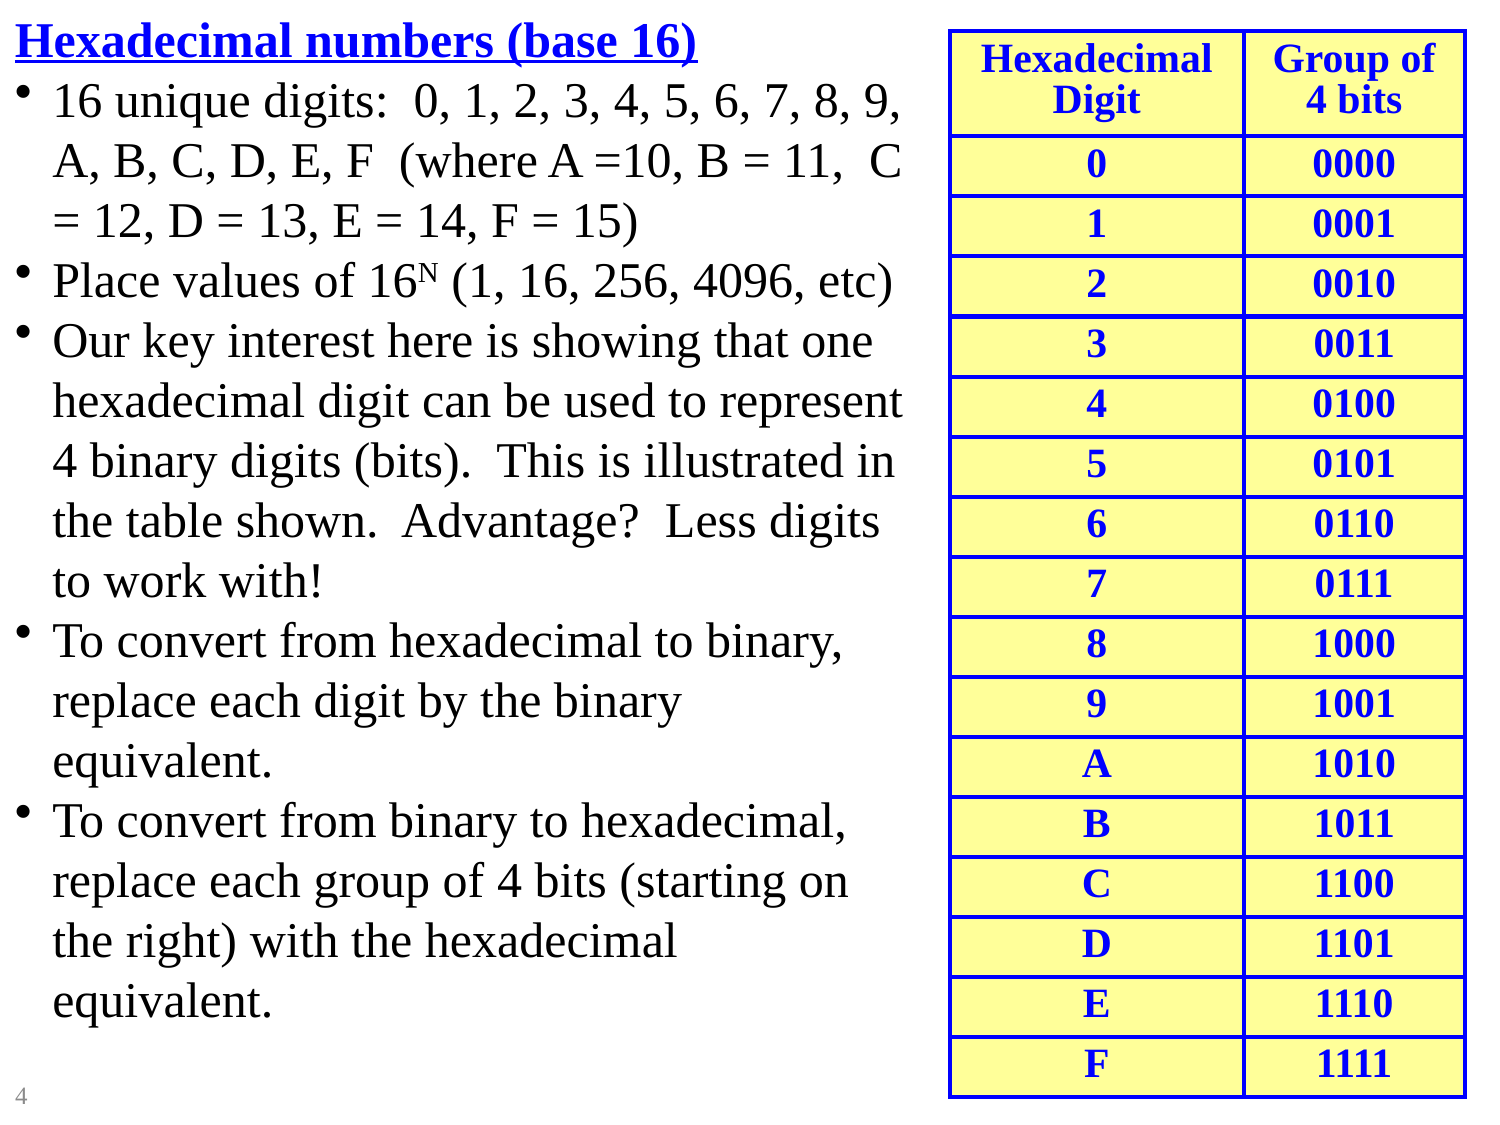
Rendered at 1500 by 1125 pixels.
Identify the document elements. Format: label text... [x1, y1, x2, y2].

table_header Hexadecimal Digit [952, 33, 1242, 134]
table_cell 0 [952, 138, 1242, 194]
table_cell 2 [952, 258, 1242, 314]
table_cell 6 [952, 499, 1242, 555]
table_cell 8 [952, 619, 1242, 675]
table_cell C [952, 859, 1242, 915]
table_cell A [952, 739, 1242, 795]
table_cell 1101 [1246, 919, 1463, 975]
table_cell 0011 [1246, 319, 1463, 375]
table_cell 1011 [1246, 799, 1463, 855]
table_cell 0110 [1246, 499, 1463, 555]
slide_number 4 [0, 1065, 350, 1125]
table_cell 1100 [1246, 859, 1463, 915]
table_cell 1010 [1246, 739, 1463, 795]
table_cell 5 [952, 439, 1242, 495]
table_cell 1000 [1246, 619, 1463, 675]
table_header Group of 4 bits [1246, 33, 1463, 134]
table_cell 1001 [1246, 679, 1463, 735]
table_cell E [952, 979, 1242, 1035]
table_cell 0101 [1246, 439, 1463, 495]
table_cell B [952, 799, 1242, 855]
table_cell 0000 [1246, 138, 1463, 194]
table_cell D [952, 919, 1242, 975]
table_cell F [952, 1039, 1242, 1095]
table_cell 0100 [1246, 379, 1463, 435]
table_cell 0111 [1246, 559, 1463, 615]
table_cell 1110 [1246, 979, 1463, 1035]
table_cell 4 [952, 379, 1242, 435]
text_box Hexadecimal numbers (base 16) 16 unique digits: 0, 1, 2, 3, 4, 5, 6, 7, 8, 9, A, B, C, D, E, F (where A =10, B = 11, C = 12, D = 13, E = 14, F = 15) Place values of 16N (1, 16, 256, 4096, etc) Our key interest here is showing that one hexadecimal digit can be used to represent 4 binary digits (bits). This is illustrated in the table shown. Advantage? Less digits to work with! To convert from hexadecimal to binary, replace each digit by the binary equivalent. To convert from binary to hexadecimal, replace each group of 4 bits (starting on the right) with the hexadecimal equivalent. [0, 0, 925, 1095]
table_cell 7 [952, 559, 1242, 615]
table_cell 3 [952, 319, 1242, 375]
table_cell 0010 [1246, 258, 1463, 314]
table_cell 1111 [1246, 1039, 1463, 1095]
table_cell 1 [952, 198, 1242, 254]
table_cell 0001 [1246, 198, 1463, 254]
table_cell 9 [952, 679, 1242, 735]
